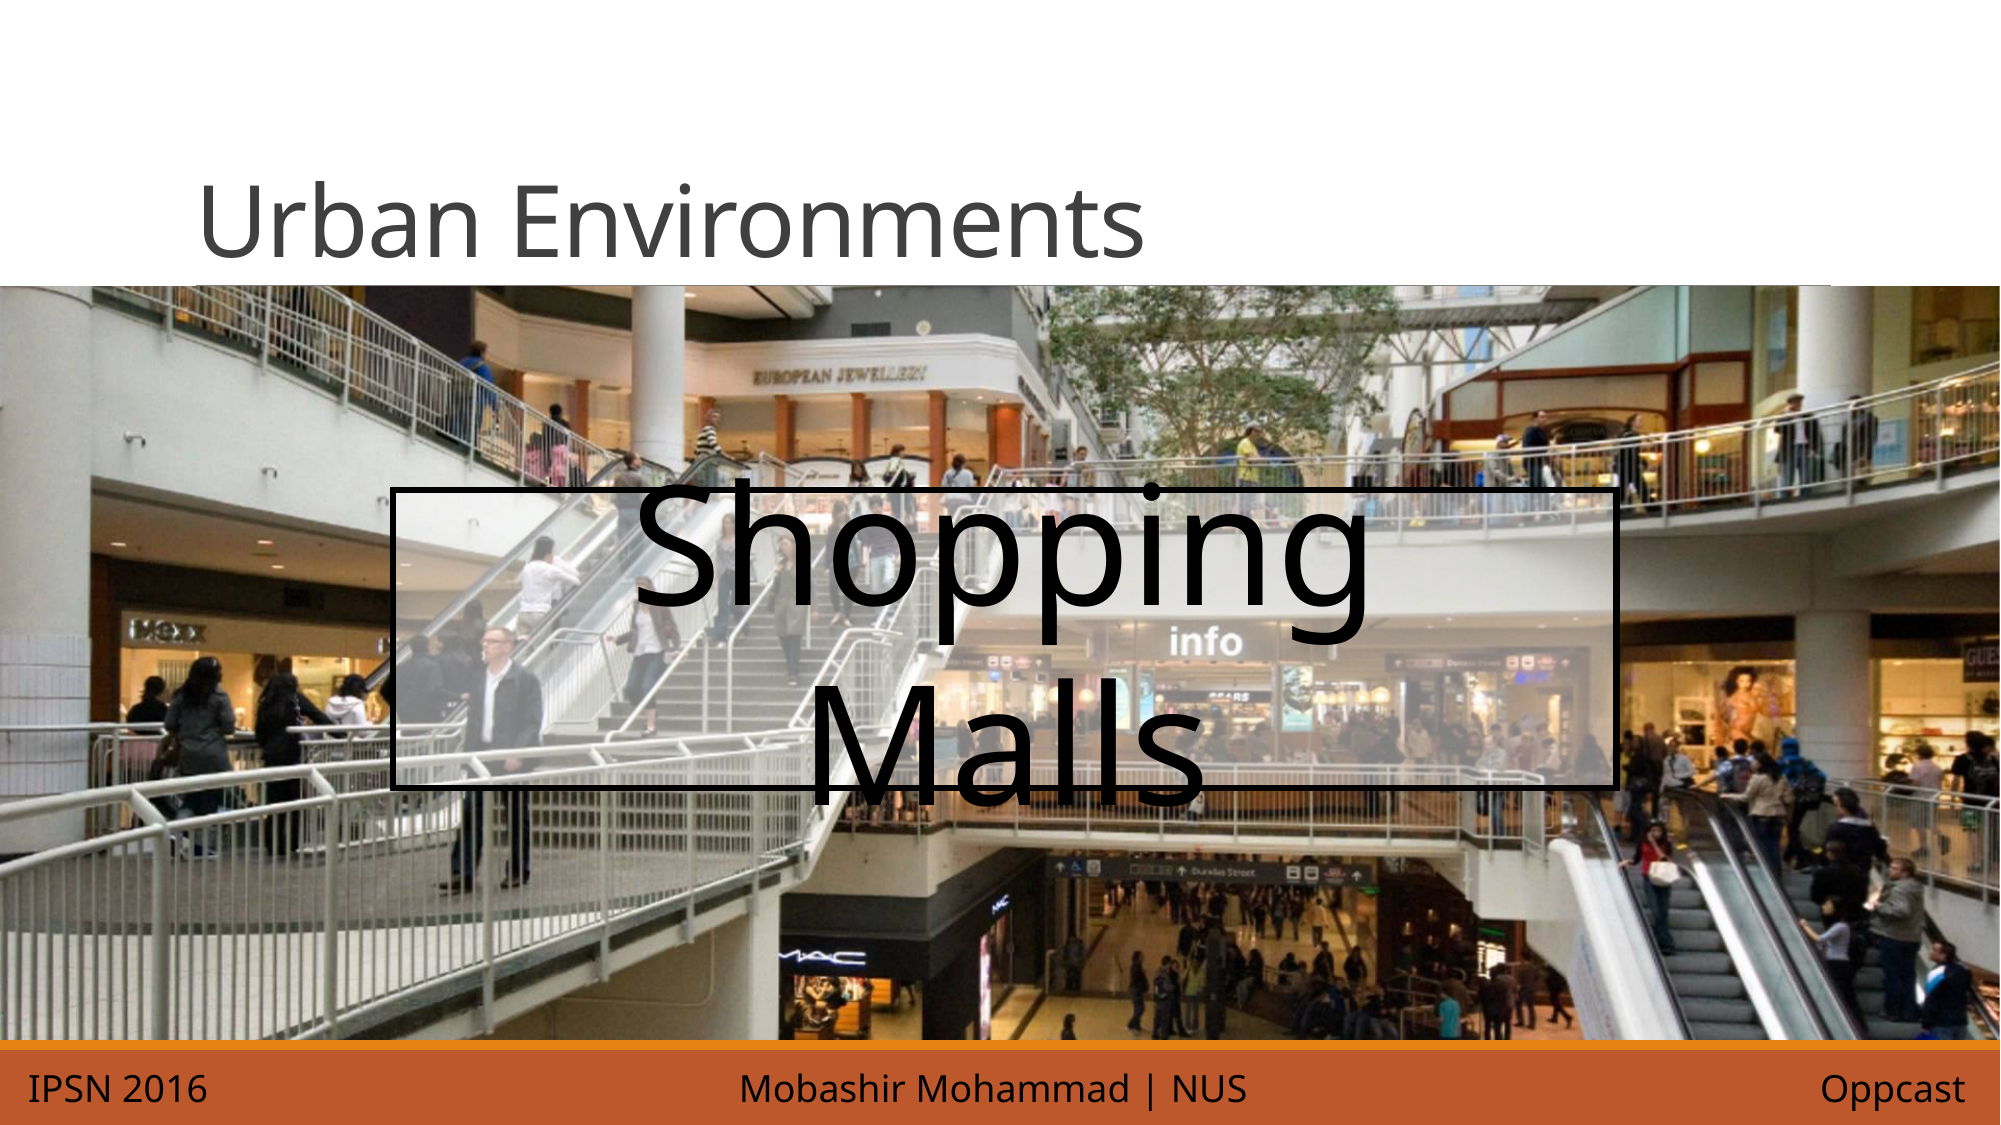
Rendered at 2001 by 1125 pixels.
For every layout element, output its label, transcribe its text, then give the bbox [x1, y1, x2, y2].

title Urban Environments [180, 47, 1830, 282]
picture [0, 286, 2000, 1041]
text_box Mobashir Mohammad | NUS [724, 1057, 1263, 1117]
text_box IPSN 2016 [13, 1057, 223, 1117]
text_box Oppcast [1805, 1057, 1981, 1117]
